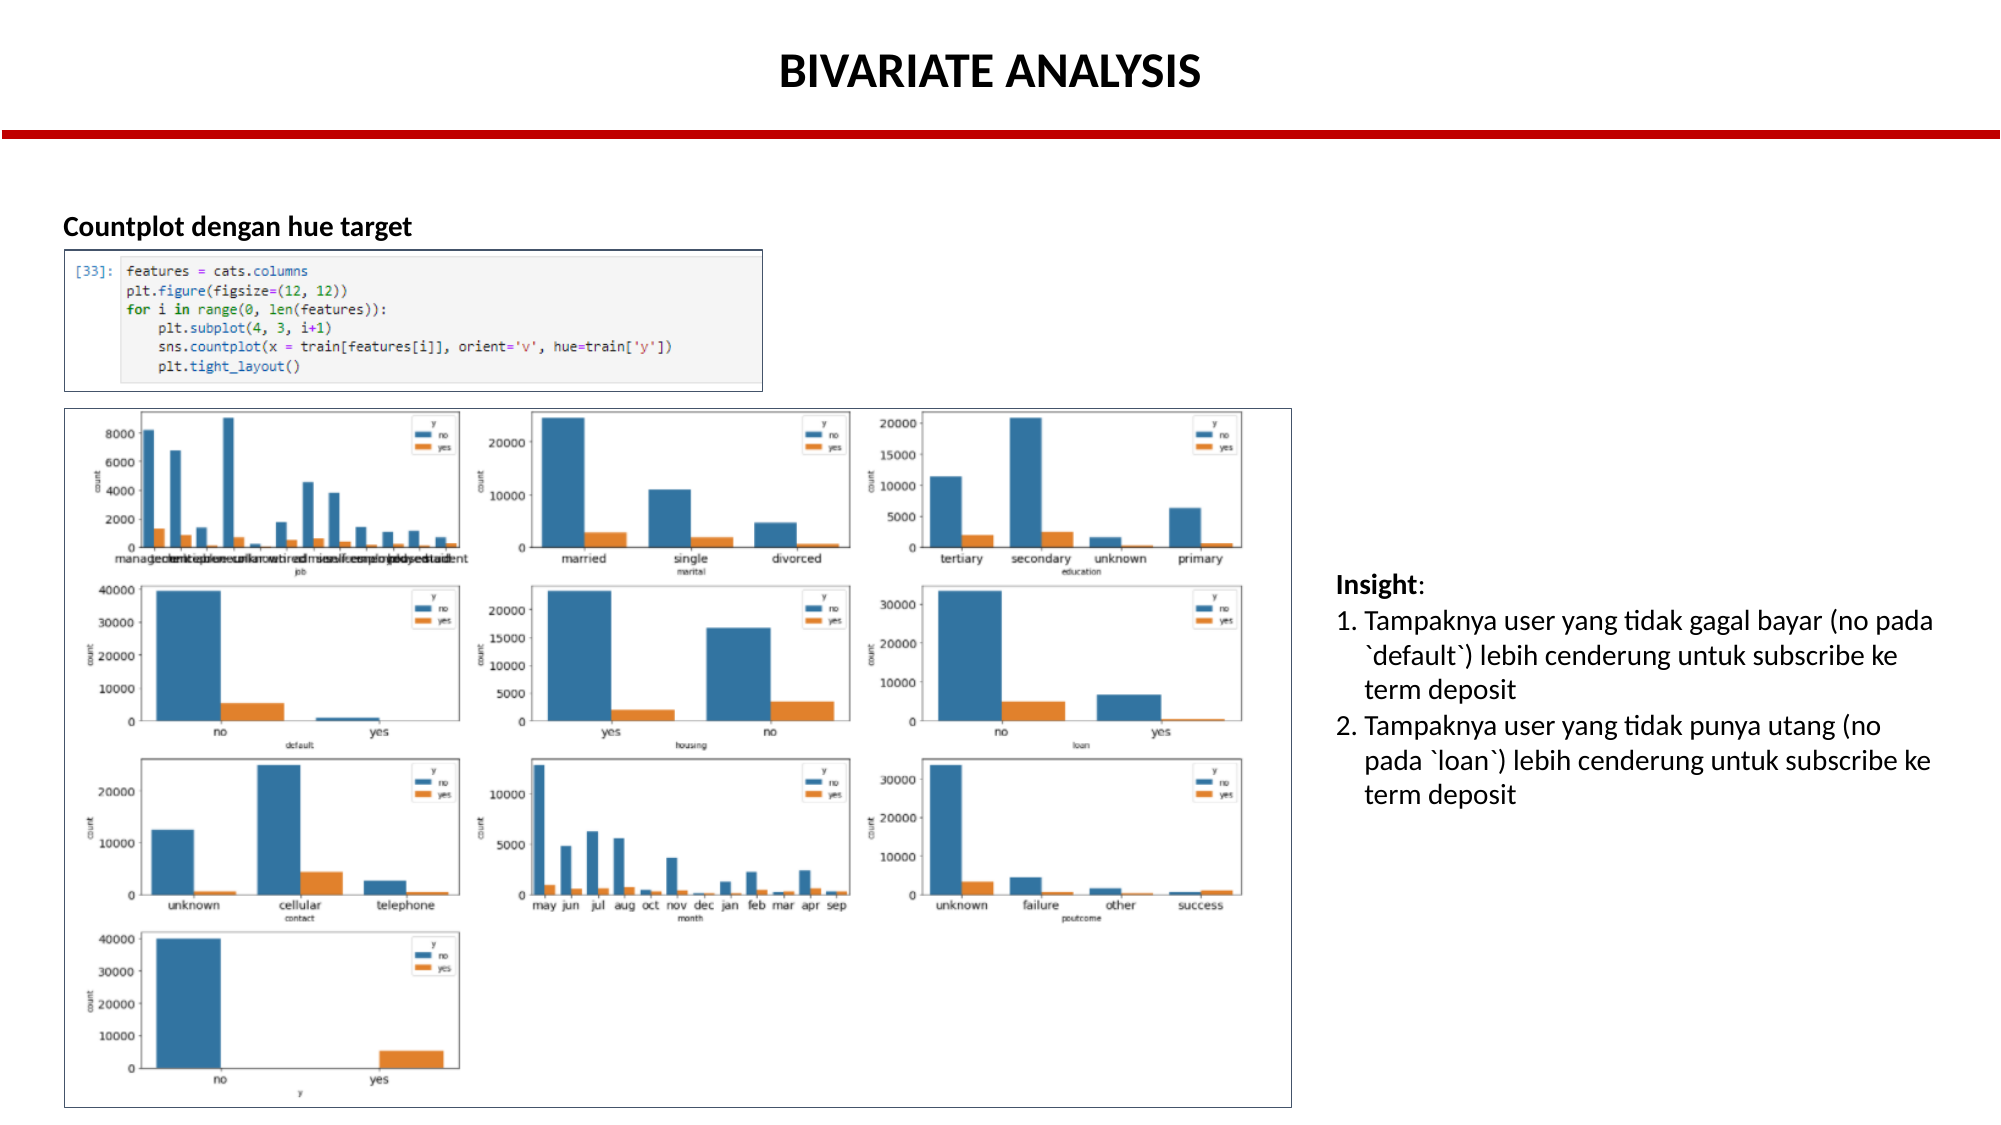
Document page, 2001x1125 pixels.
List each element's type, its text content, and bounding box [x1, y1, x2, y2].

picture [64, 250, 763, 391]
text_box Insight: Tampaknya user yang tidak gagal bayar (no pada `default`) lebih cenderung untuk subscribe ke term deposit Tampaknya user yang tidak punya utang (no pada `loan`) lebih cenderung untuk subscribe ke term deposit [1320, 558, 1962, 819]
picture [64, 408, 1291, 1108]
text_box BIVARIATE ANALYSIS [29, 0, 1989, 130]
text_box Countplot dengan hue target [48, 200, 453, 251]
